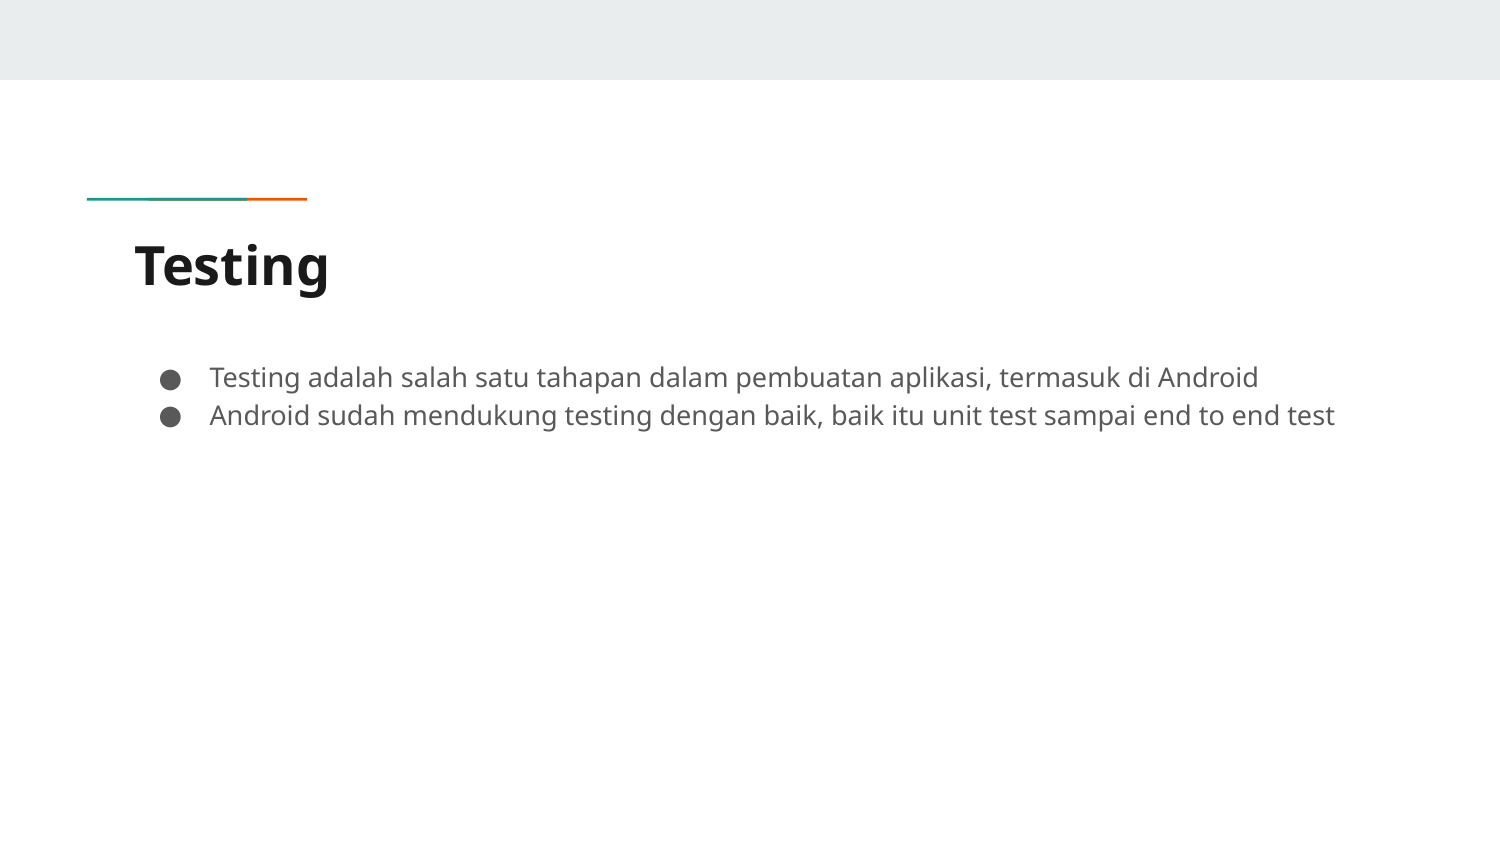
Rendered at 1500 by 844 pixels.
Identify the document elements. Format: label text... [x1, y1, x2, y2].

list Testing adalah salah satu tahapan dalam pembuatan aplikasi, termasuk di Android Android sudah mendukung testing dengan baik, baik itu unit test sampai end to end test [119, 341, 1381, 712]
title Testing [119, 216, 1381, 305]
